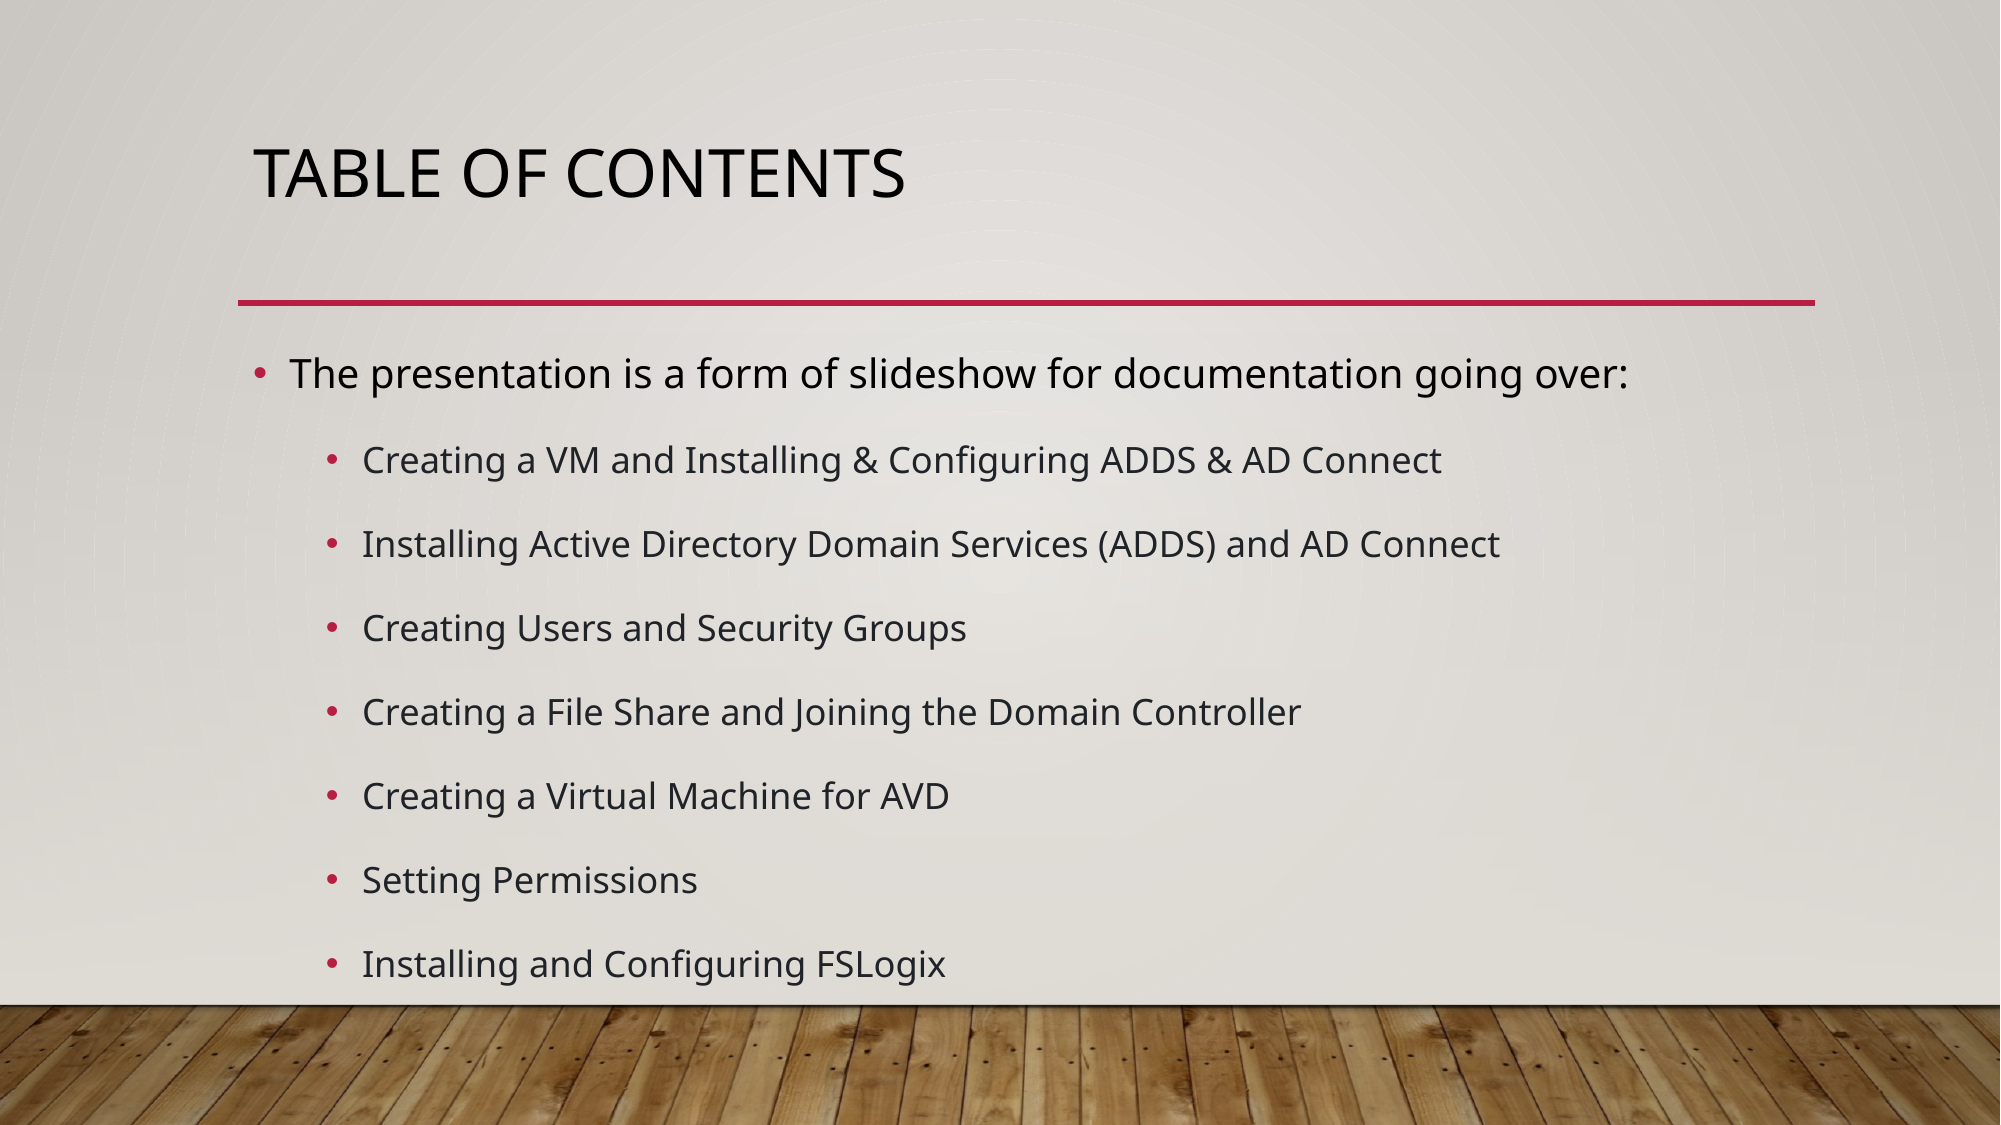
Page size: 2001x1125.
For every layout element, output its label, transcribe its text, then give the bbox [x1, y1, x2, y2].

list The presentation is a form of slideshow for documentation going over: Creating a VM and Installing & Configuring ADDS & AD Connect Installing Active Directory Domain Services (ADDS) and AD Connect Creating Users and Security Groups Creating a File Share and Joining the Domain Controller Creating a Virtual Machine for AVD Setting Permissions Installing and Configuring FSLogix [238, 330, 1943, 993]
title Table of contents [238, 131, 1814, 305]
picture [0, 1005, 2000, 1125]
